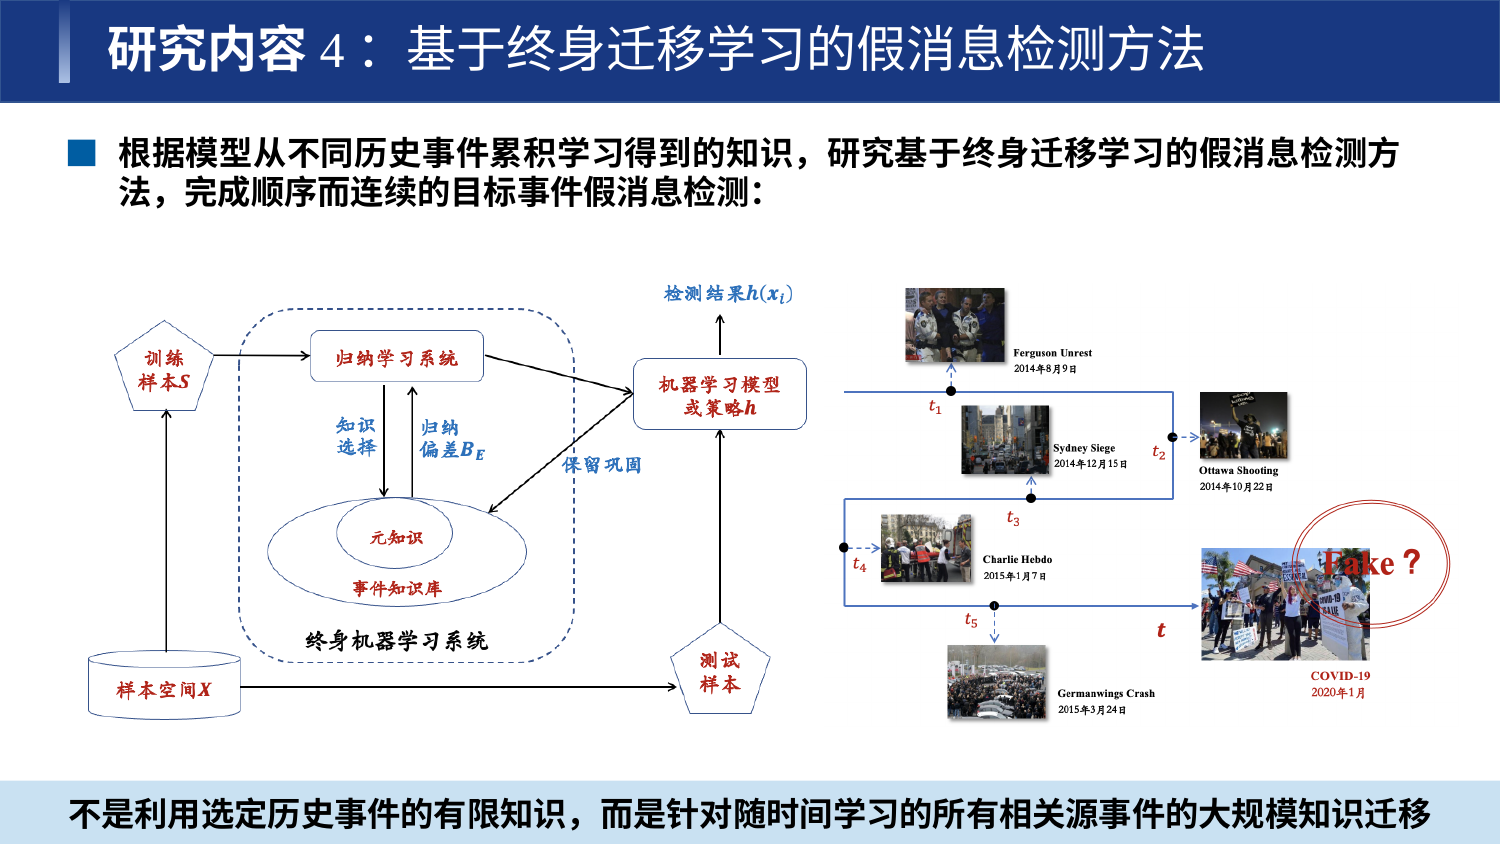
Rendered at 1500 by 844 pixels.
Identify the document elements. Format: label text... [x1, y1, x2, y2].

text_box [67, 124, 1417, 221]
text_box 不是利用选定历史事件的有限知识，而是针对随时间学习的所有相关源事件的大规模知识迁移 [0, 780, 1500, 844]
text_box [0, 0, 1500, 102]
picture [64, 263, 1459, 727]
